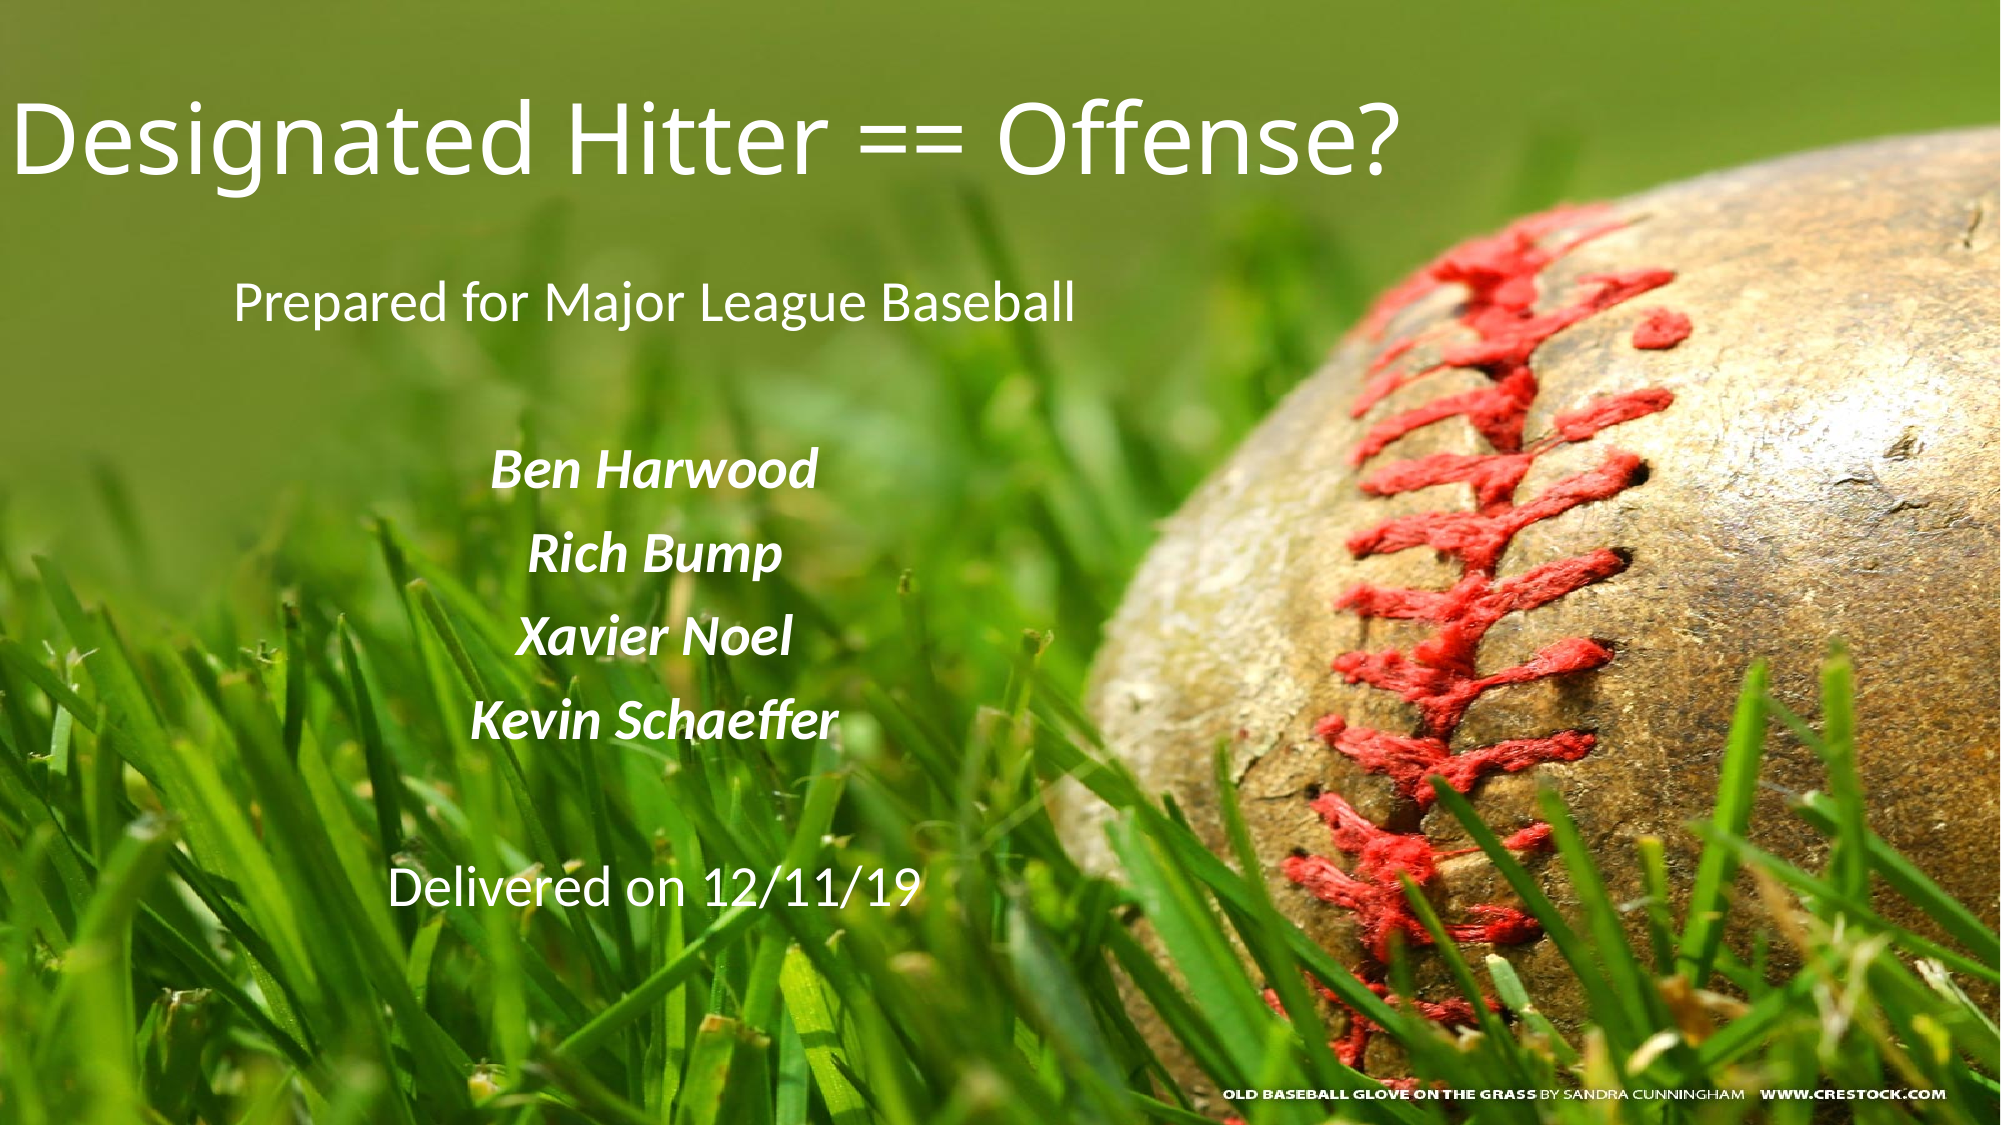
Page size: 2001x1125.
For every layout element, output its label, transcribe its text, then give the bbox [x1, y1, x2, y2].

title Designated Hitter == Offense? [0, 19, 1456, 204]
picture [0, 0, 2001, 1125]
subtitle Prepared for Major League Baseball Ben Harwood Rich Bump Xavier Noel Kevin Schaeffer Delivered on 12/11/19 [12, 263, 1299, 1066]
